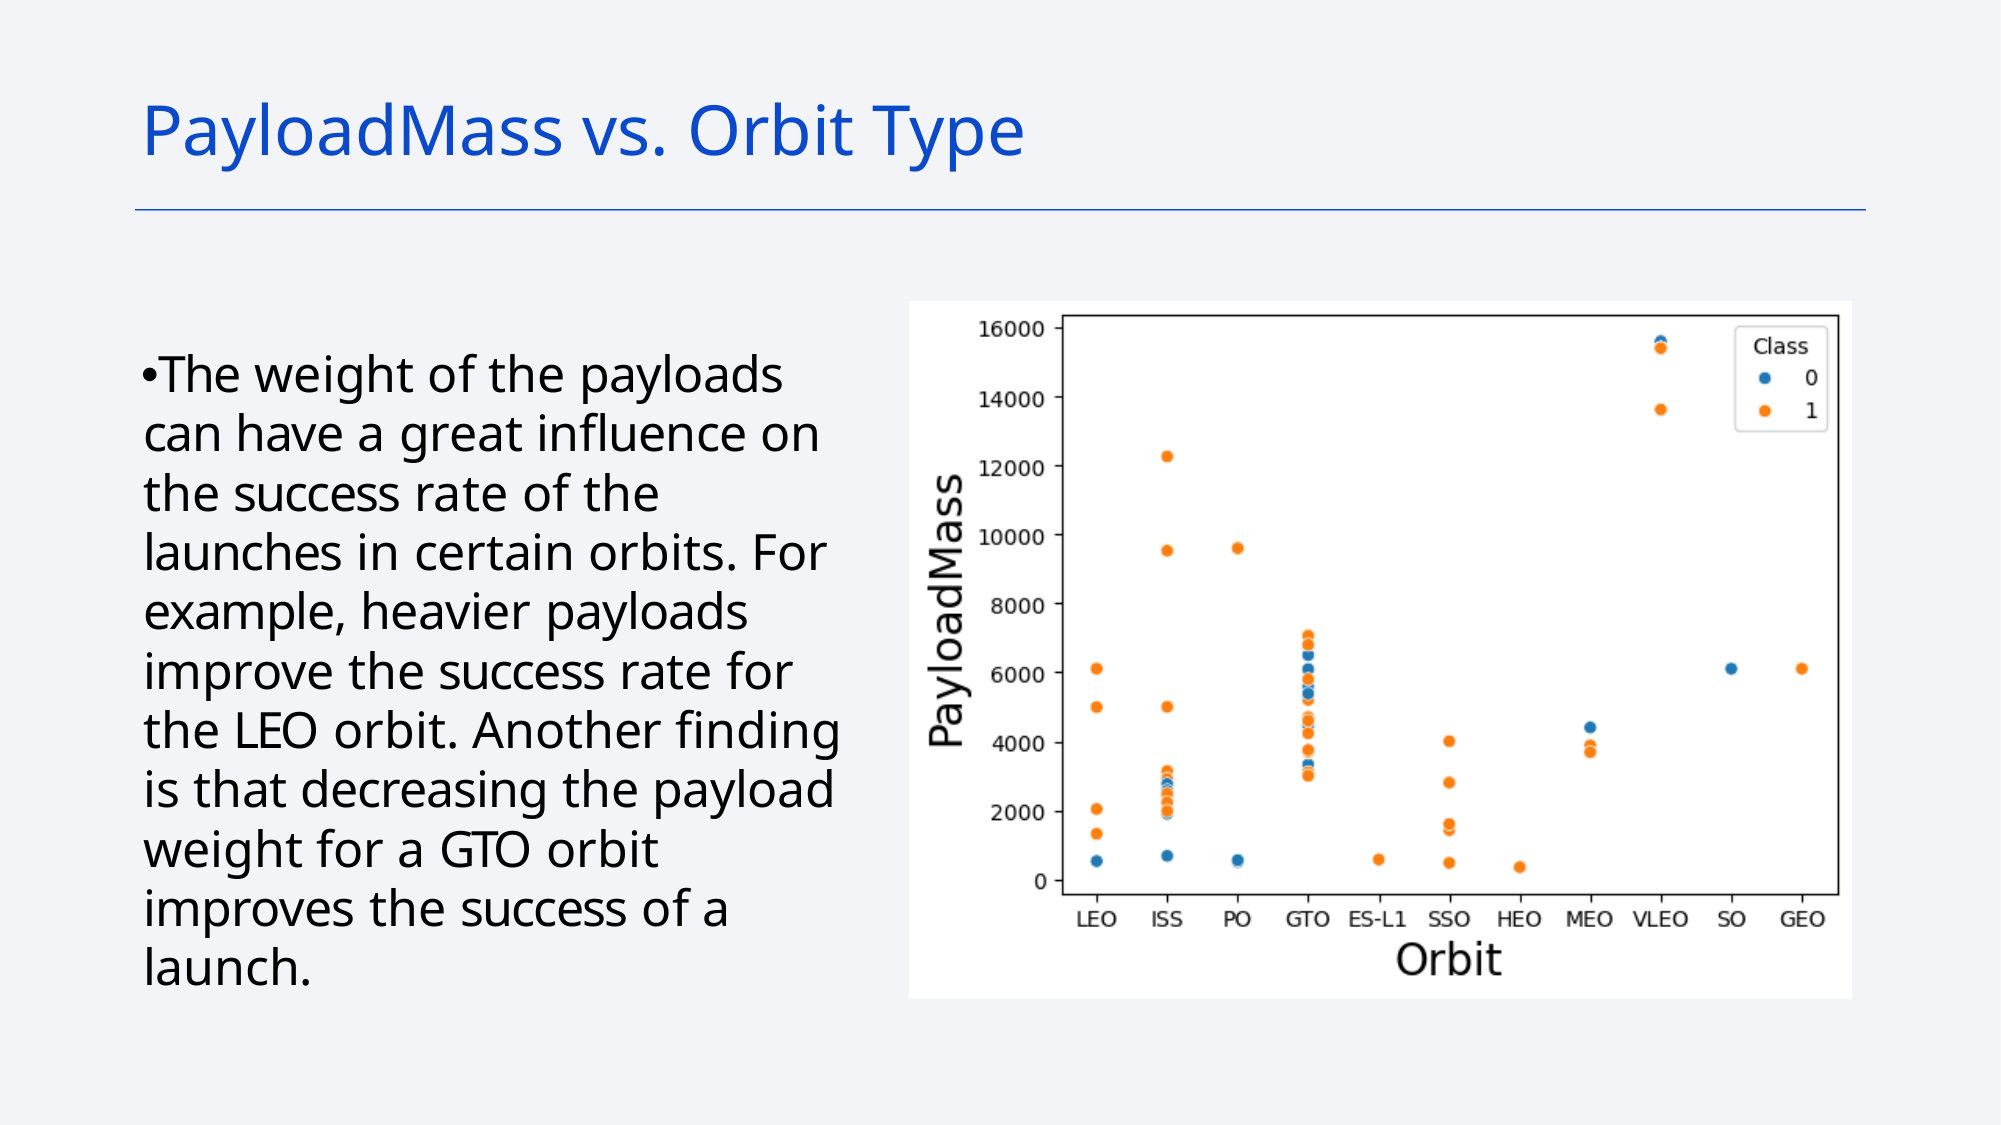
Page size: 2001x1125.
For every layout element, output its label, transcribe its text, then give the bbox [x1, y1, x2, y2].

text_box PayloadMass vs. Orbit Type [126, 88, 1852, 179]
picture [0, 0, 2001, 1125]
list The weight of the payloads can have a great influence on the success rate of the launches in certain orbits. For example, heavier payloads improve the success rate for the LEO orbit. Another finding is that decreasing the payload weight for a GTO orbit improves the success of a launch. [126, 337, 884, 1020]
